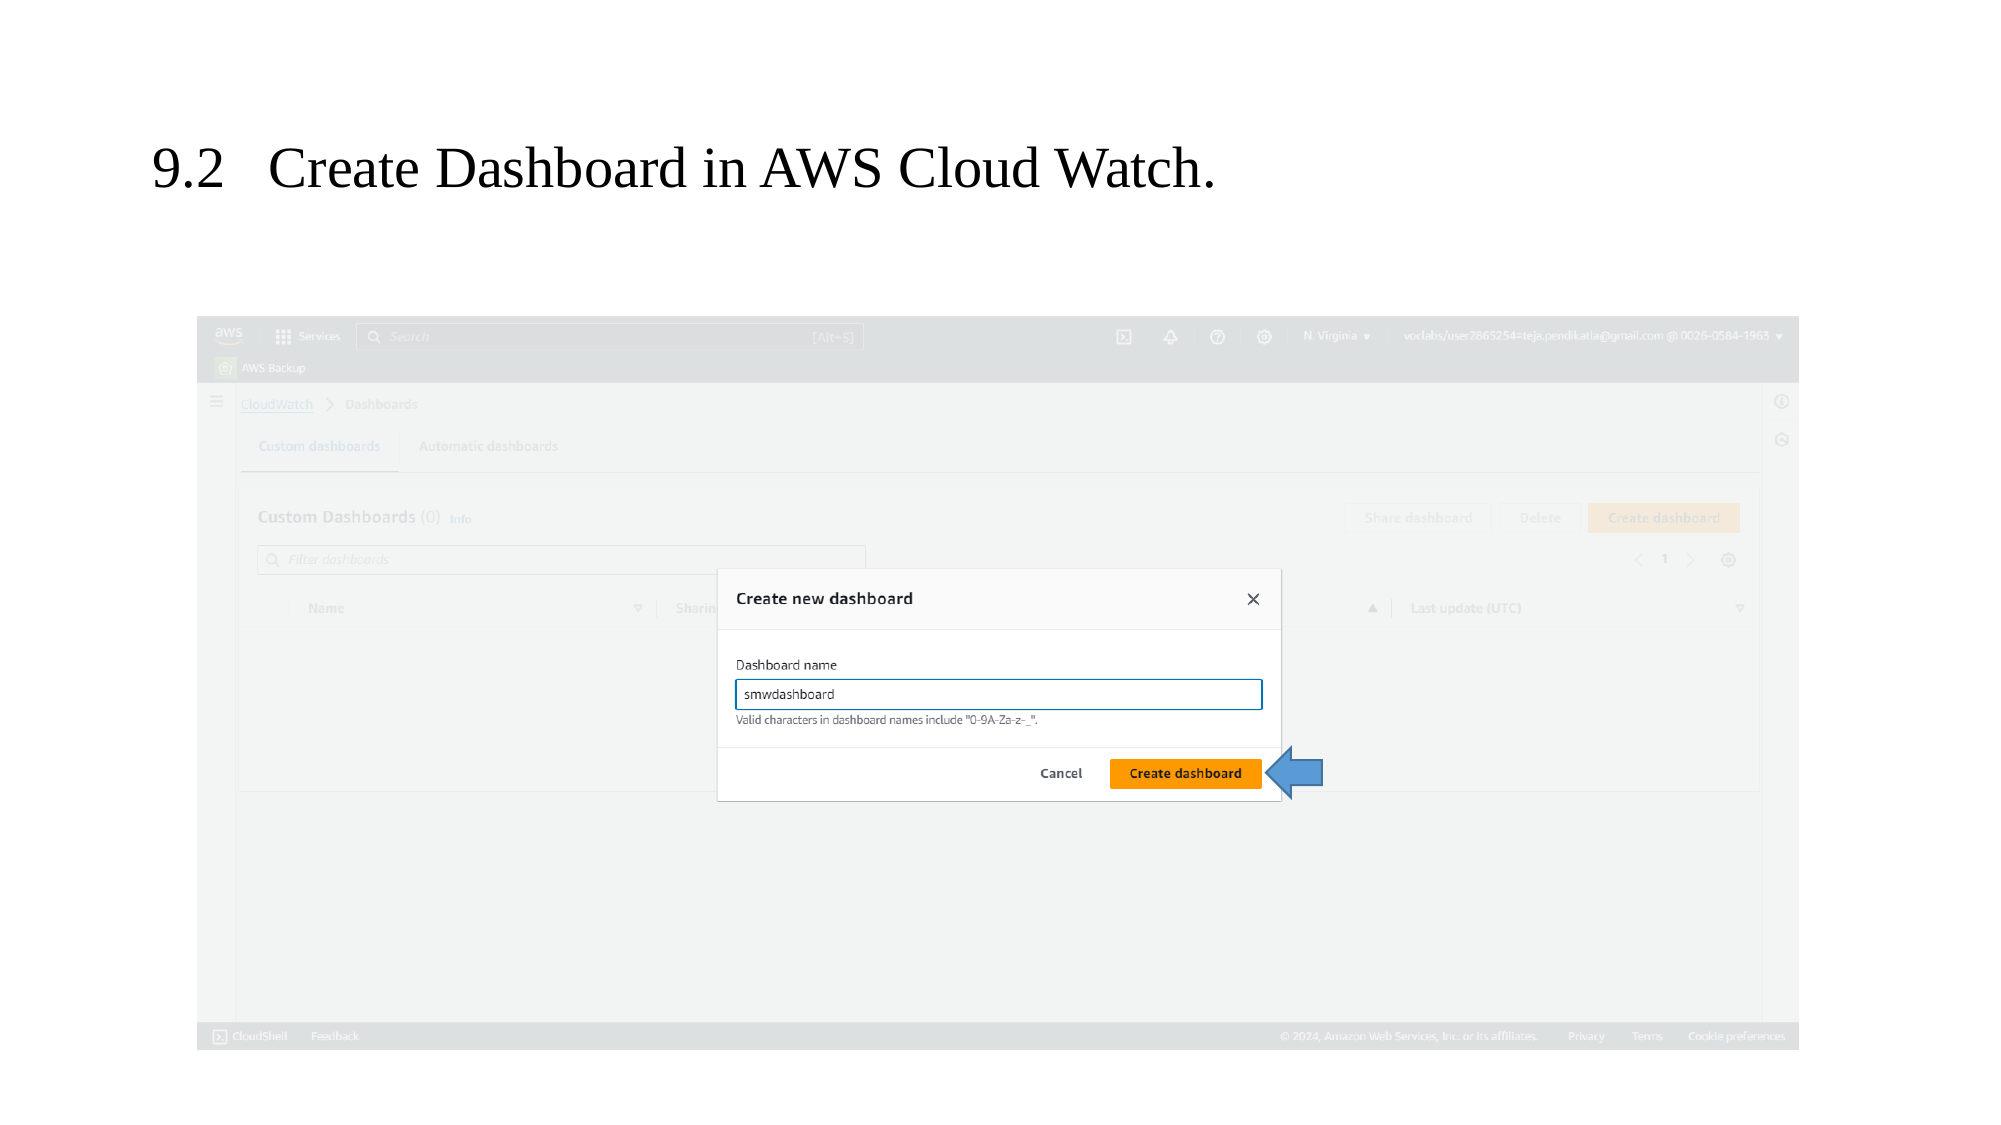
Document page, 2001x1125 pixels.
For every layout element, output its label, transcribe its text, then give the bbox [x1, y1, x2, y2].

picture [197, 314, 1799, 1050]
title 9.2 Create Dashboard in AWS Cloud Watch. [137, 59, 1863, 278]
